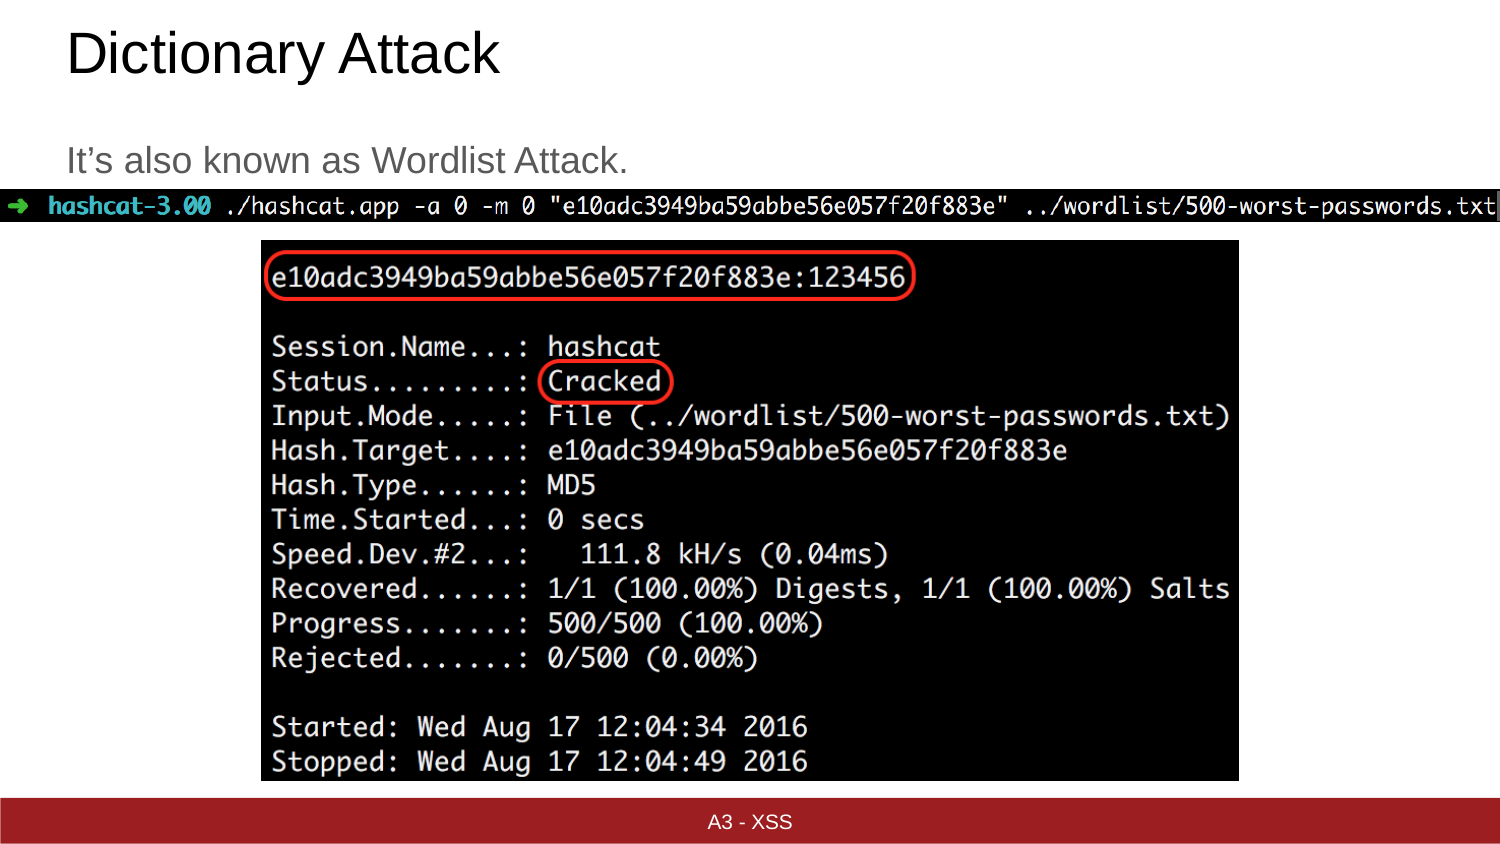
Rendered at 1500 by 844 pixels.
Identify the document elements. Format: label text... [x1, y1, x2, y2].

list It’s also known as Wordlist Attack. [51, 113, 1449, 188]
picture [0, 189, 1500, 223]
picture [261, 240, 1239, 781]
title Dictionary Attack [51, 0, 1202, 94]
